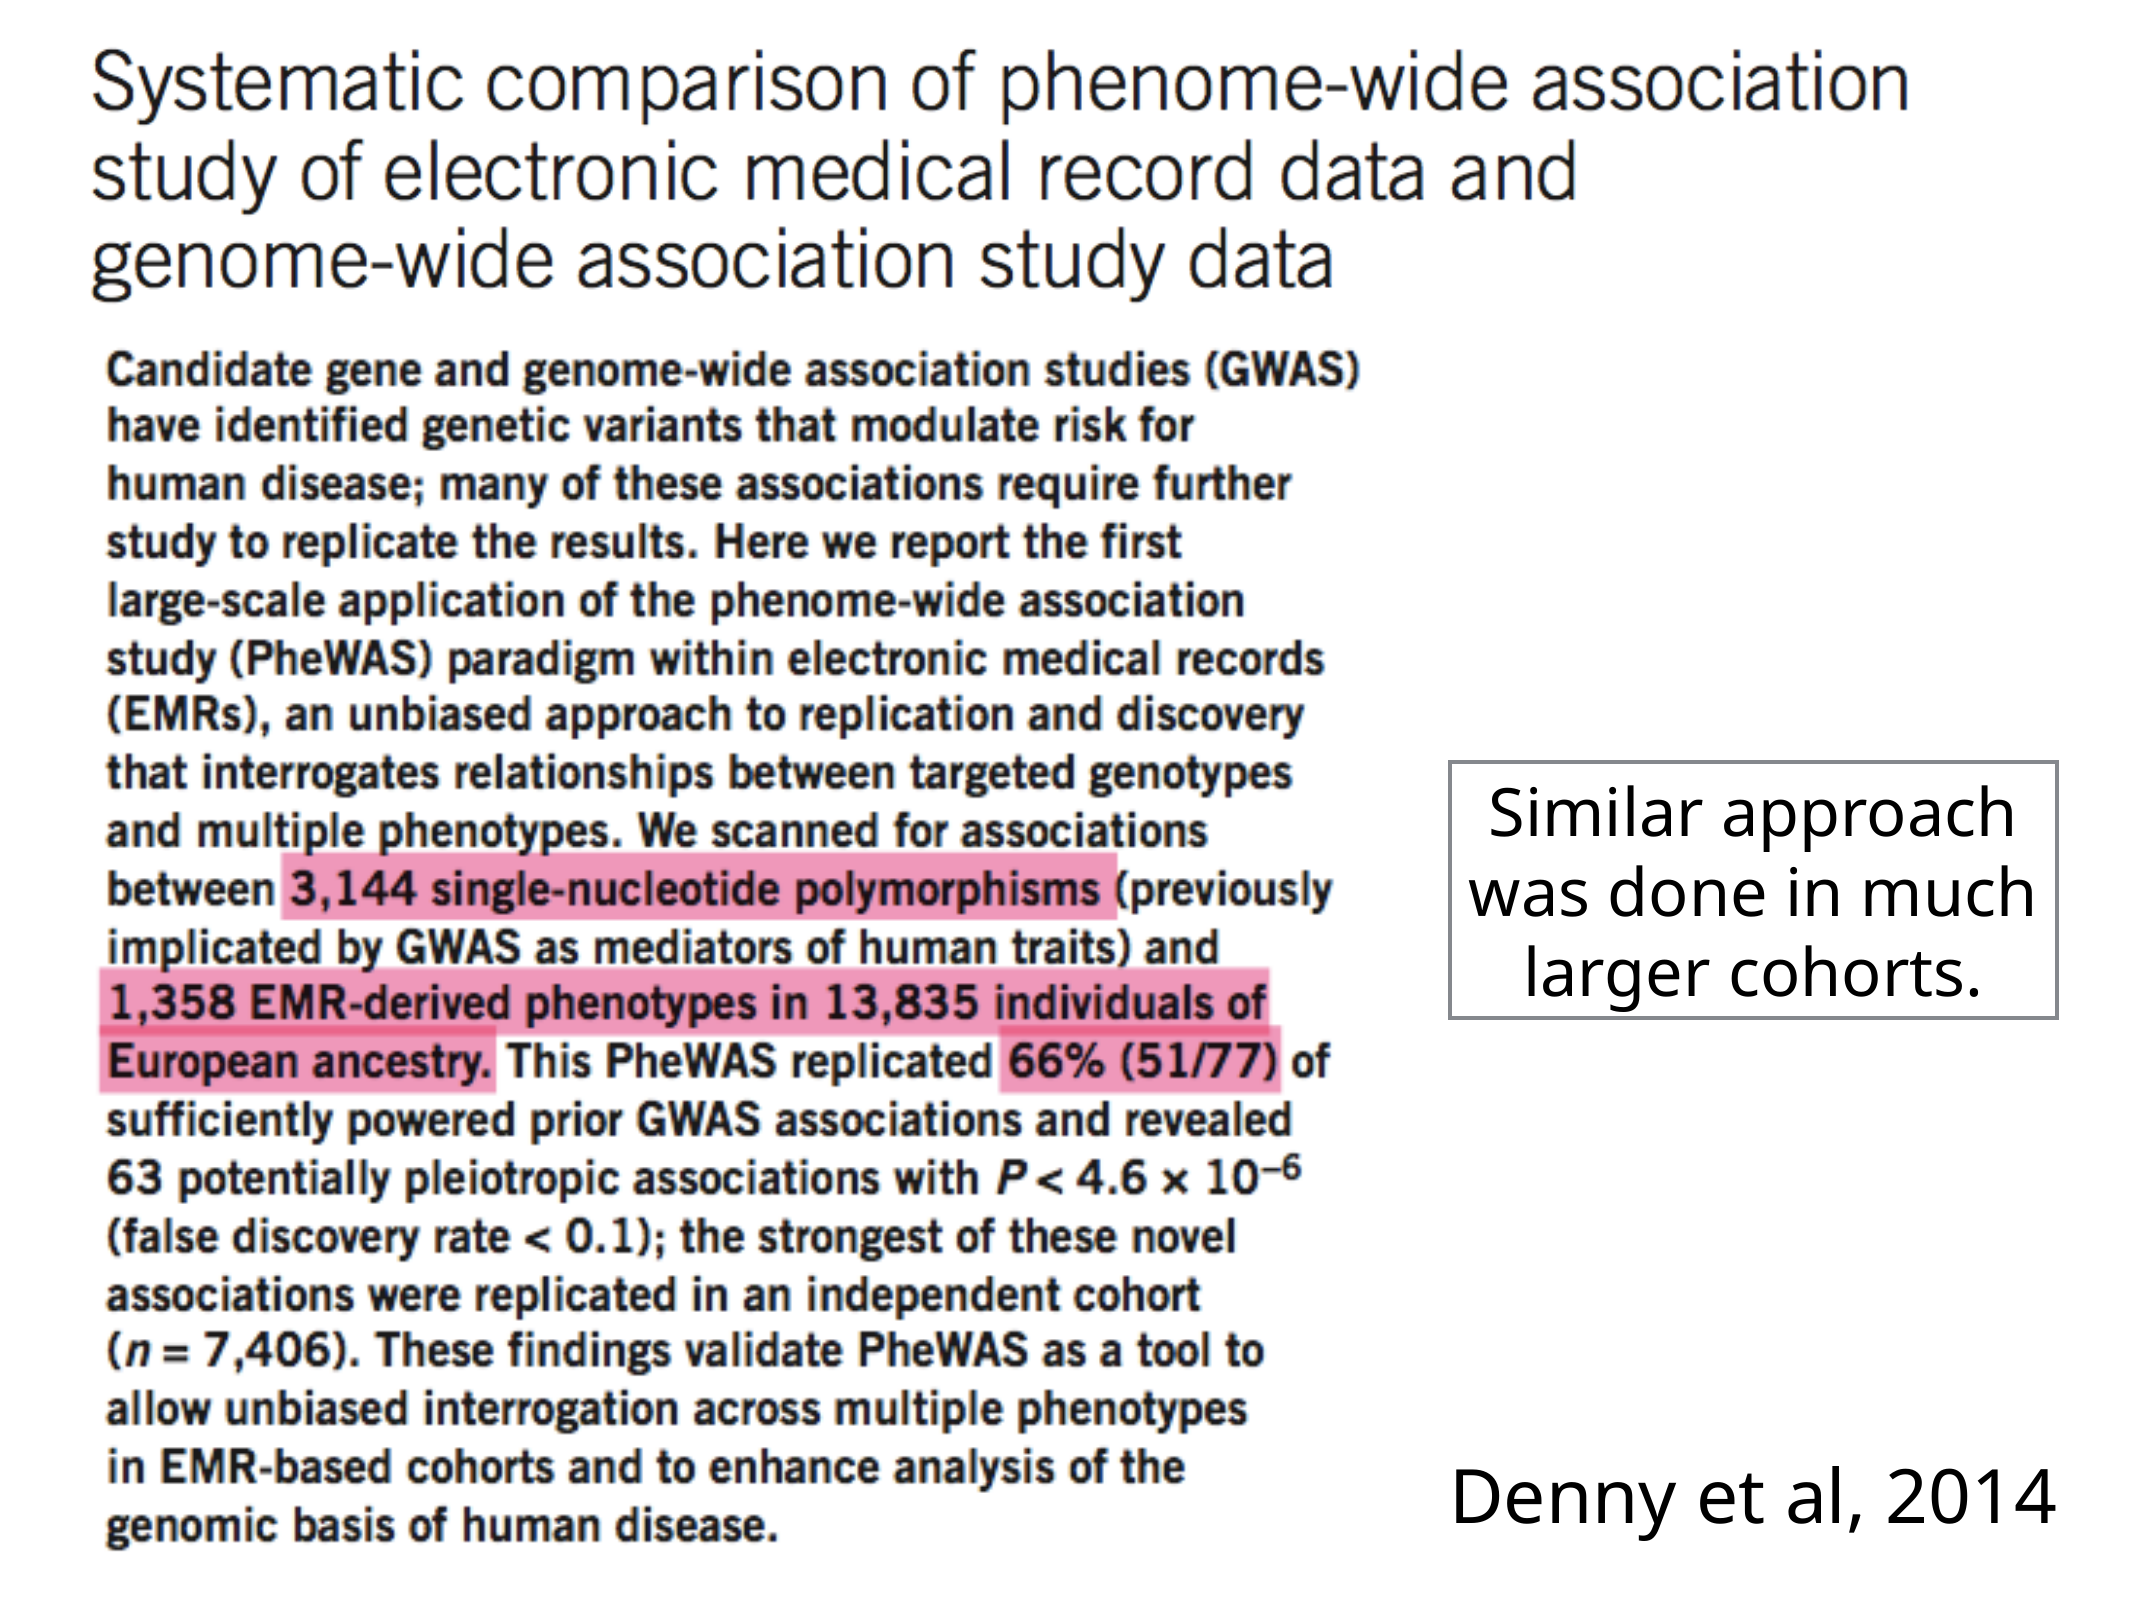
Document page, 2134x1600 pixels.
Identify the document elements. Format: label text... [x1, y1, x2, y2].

text_box Denny et al, 2014 [1440, 1440, 2067, 1547]
picture [46, 1, 1972, 1595]
text_box Similar approach was done in much larger cohorts. [1450, 761, 2057, 1019]
